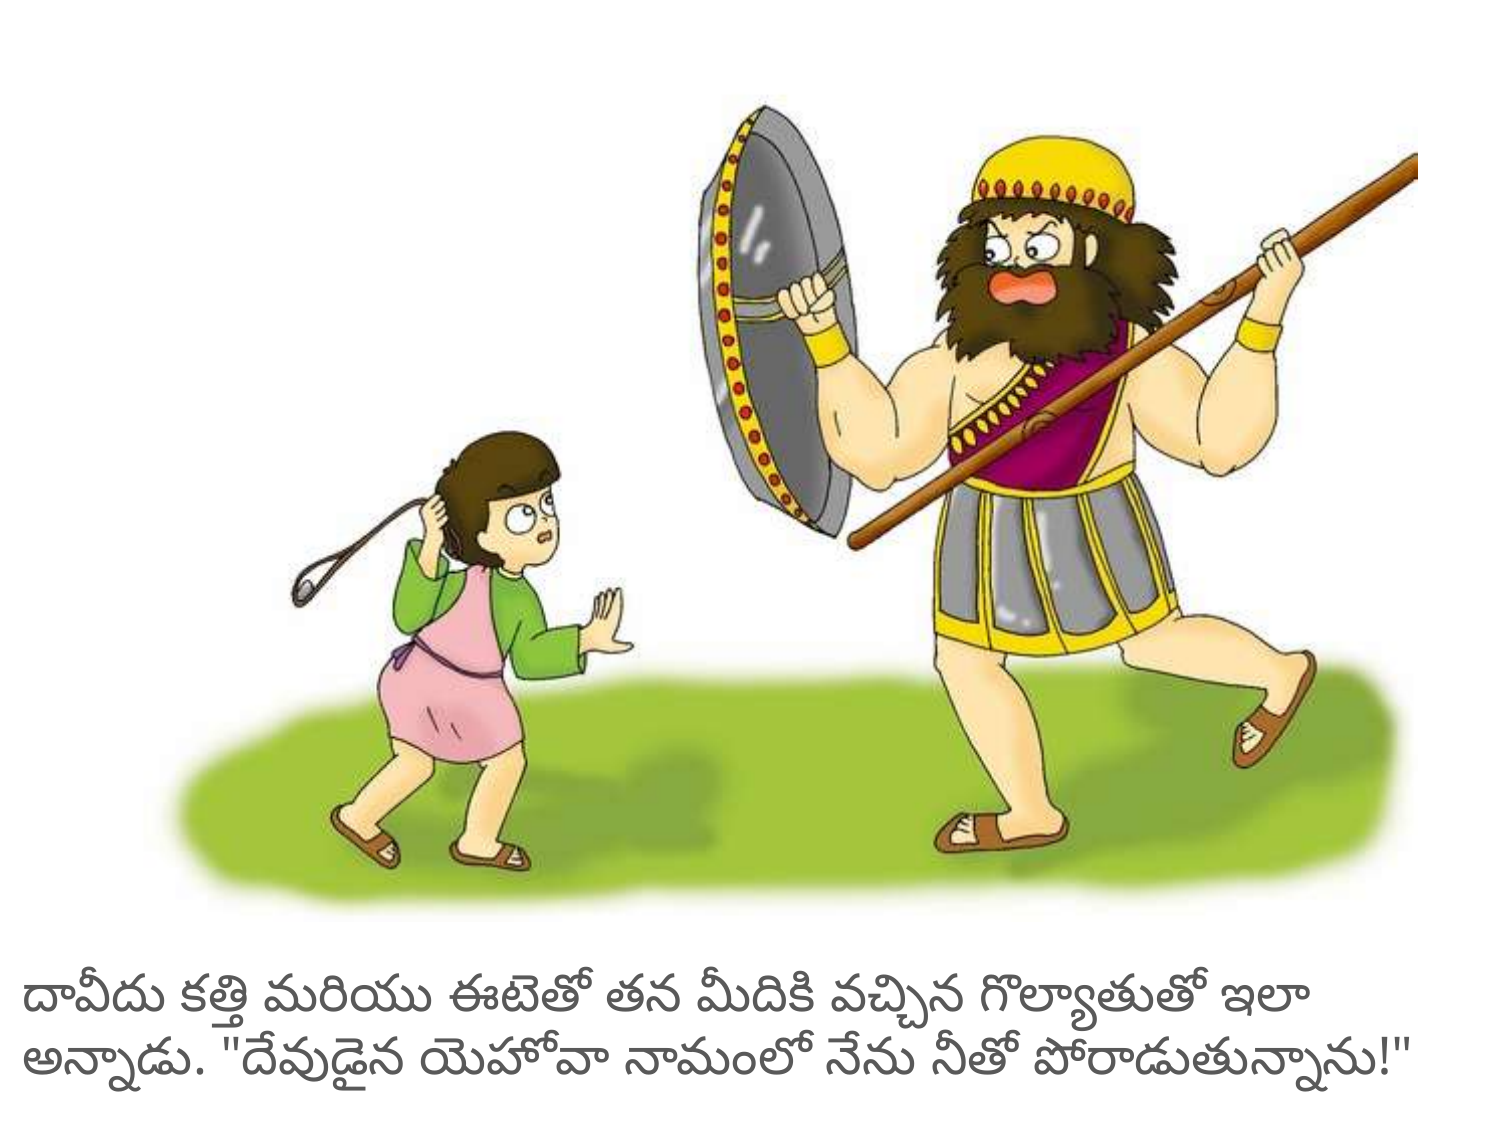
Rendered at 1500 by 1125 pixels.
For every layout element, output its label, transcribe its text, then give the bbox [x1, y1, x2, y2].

text_box దావీదు కత్తి మరియు ఈటెతో తన మీదికి వచ్చిన గొల్యాతుతో ఇలా అన్నాడు. "దేవుడైన యెహోవా నామంలో నేను నీతో పోరాడుతున్నాను!" [7, 952, 1493, 1092]
picture [111, 30, 1418, 922]
